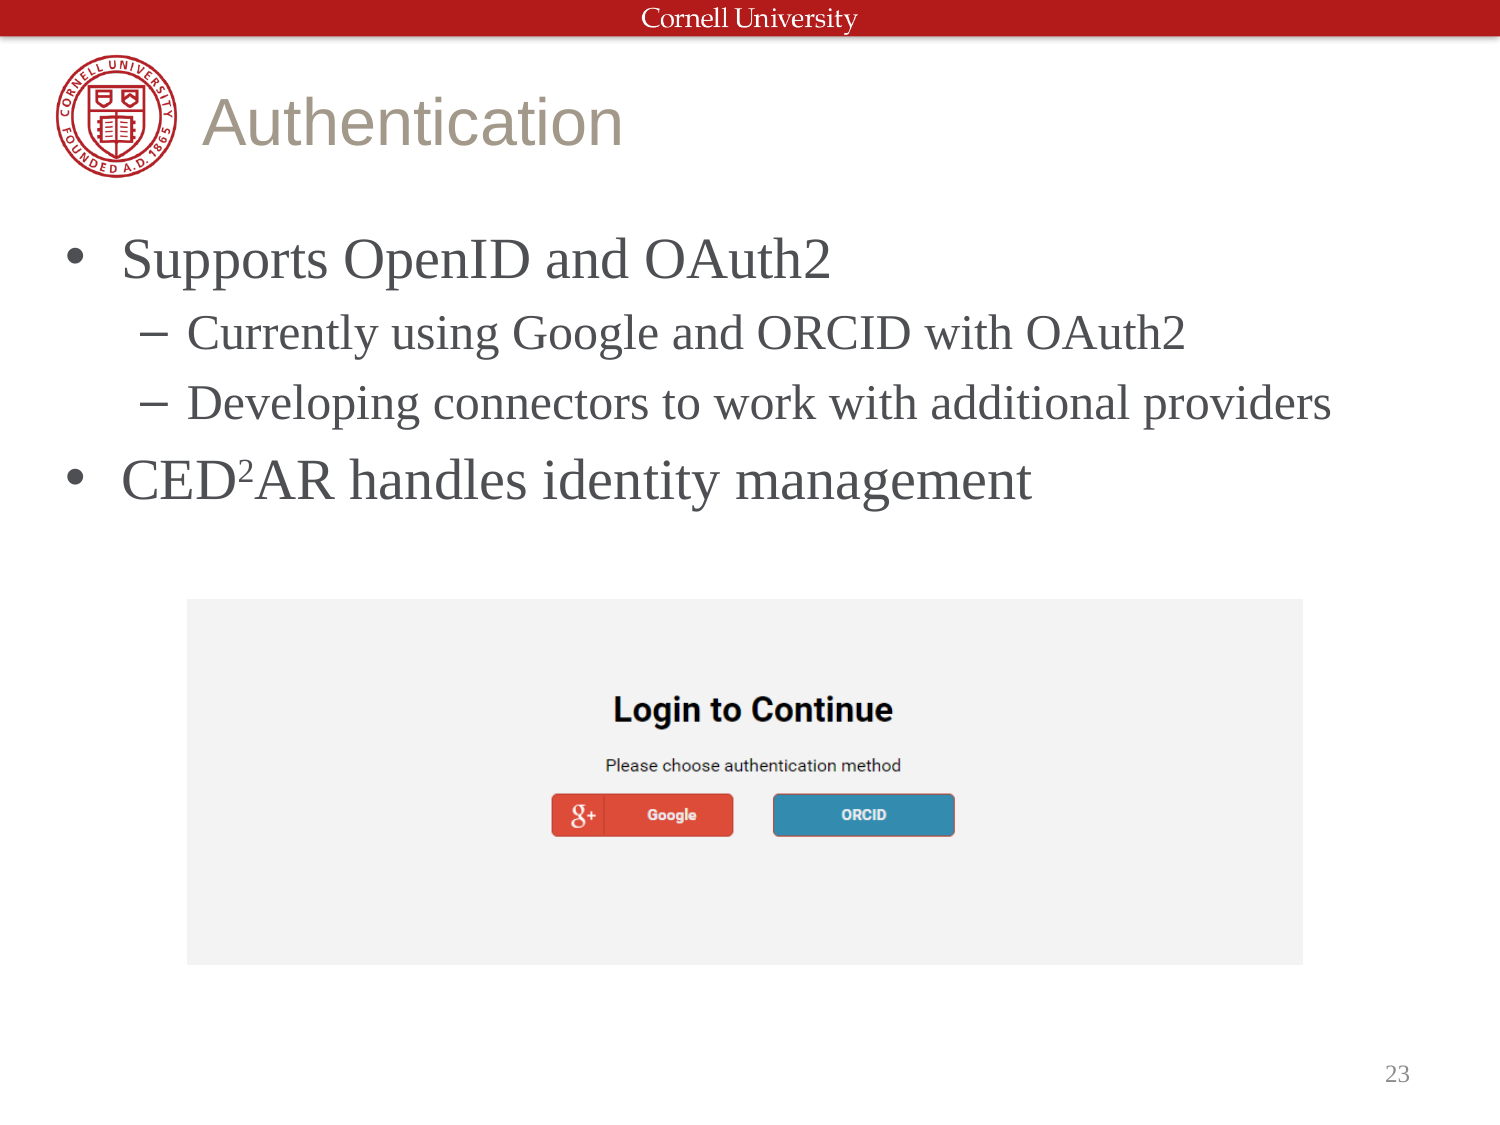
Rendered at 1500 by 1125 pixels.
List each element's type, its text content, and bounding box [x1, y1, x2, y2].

slide_number 23 [1074, 1042, 1425, 1103]
picture [187, 599, 1304, 965]
picture [50, 50, 195, 183]
title Authentication [187, 62, 1500, 175]
picture [635, 0, 858, 60]
list Supports OpenID and OAuth2 Currently using Google and ORCID with OAuth2 Developing connectors to work with additional providers CED2AR handles identity management [50, 212, 1474, 869]
